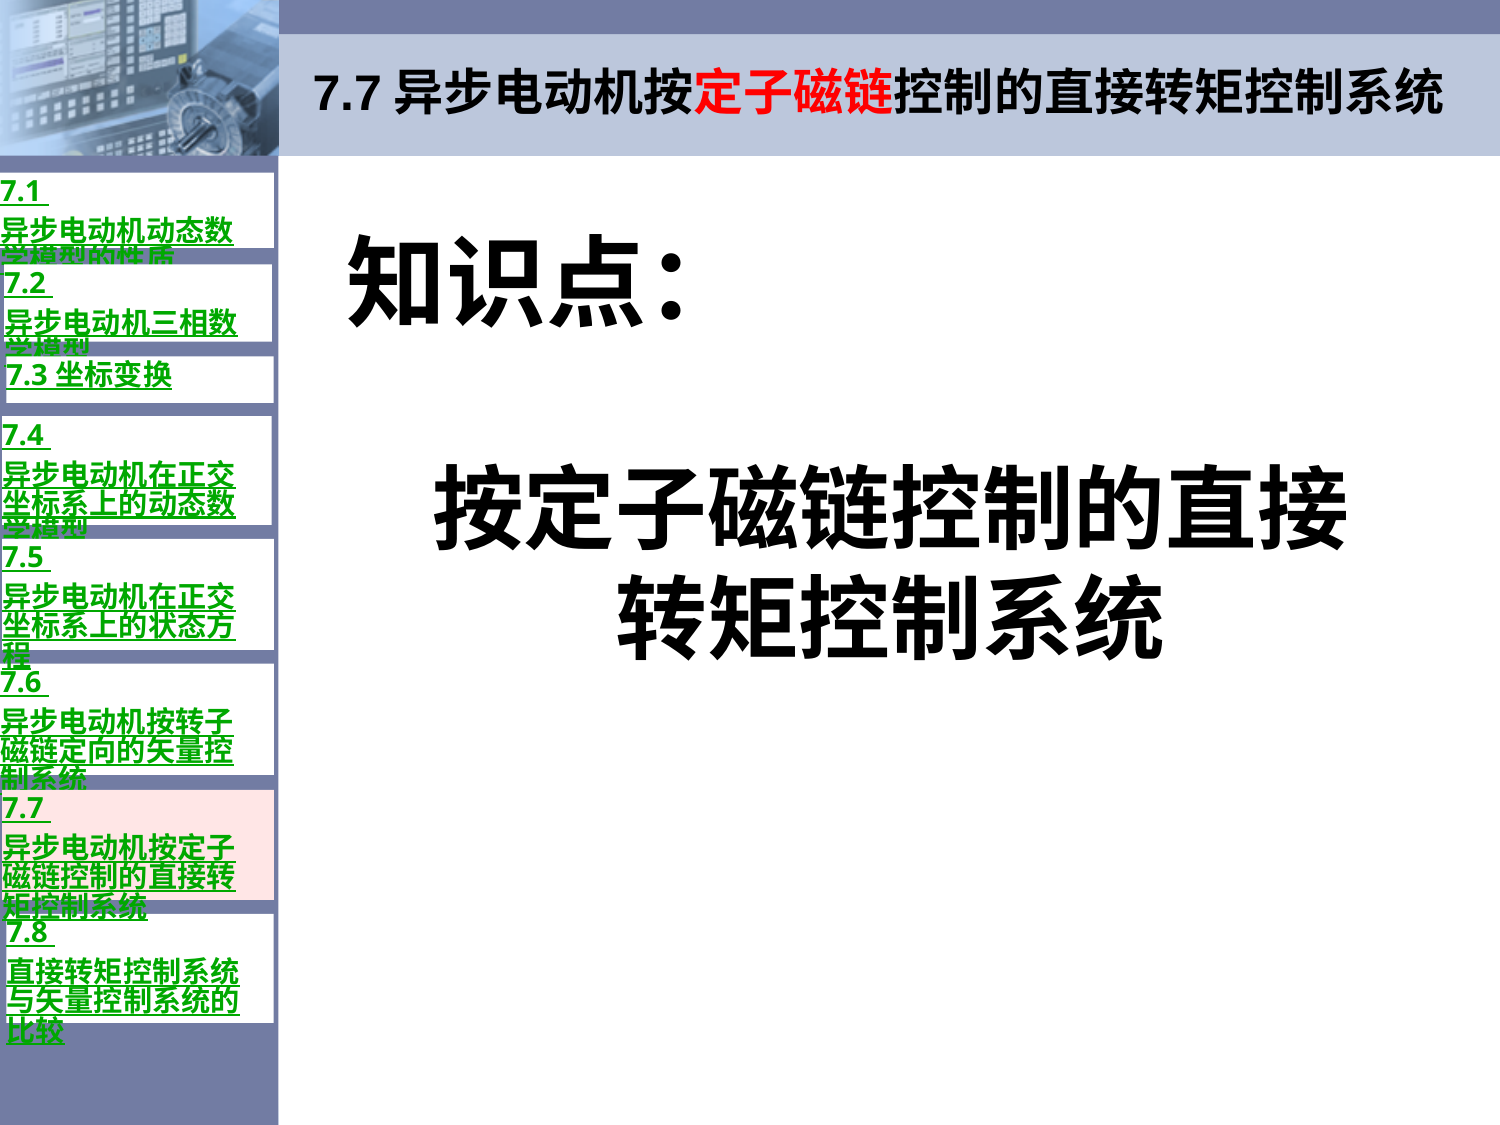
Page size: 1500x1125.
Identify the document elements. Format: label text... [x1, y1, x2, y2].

text_box 7.3 坐标变换 [6, 356, 274, 403]
text_box 7.1 异步电动机动态数学模型的性质 [0, 172, 274, 248]
title 7.7异步电动机按定子磁链控制的直接转矩控制系统 [312, 33, 1500, 156]
picture [0, 0, 279, 155]
text_box 知识点： [346, 229, 1007, 345]
text_box 7.6 异步电动机按转子磁链定向的矢量控制系统 [0, 663, 274, 775]
text_box 7.7 异步电动机按定子磁链控制的直接转矩控制系统 [2, 789, 274, 900]
text_box 7.2 异步电动机三相数学模型 [4, 264, 272, 342]
text_box 7.8 直接转矩控制系统与矢量控制系统的比较 [6, 913, 274, 1023]
list 按定子磁链控制的直接转矩控制系统 [429, 450, 1367, 760]
text_box 7.4 异步电动机在正交坐标系上的动态数学模型 [2, 416, 272, 525]
text_box 7.5 异步电动机在正交坐标系上的状态方程 [2, 538, 274, 650]
